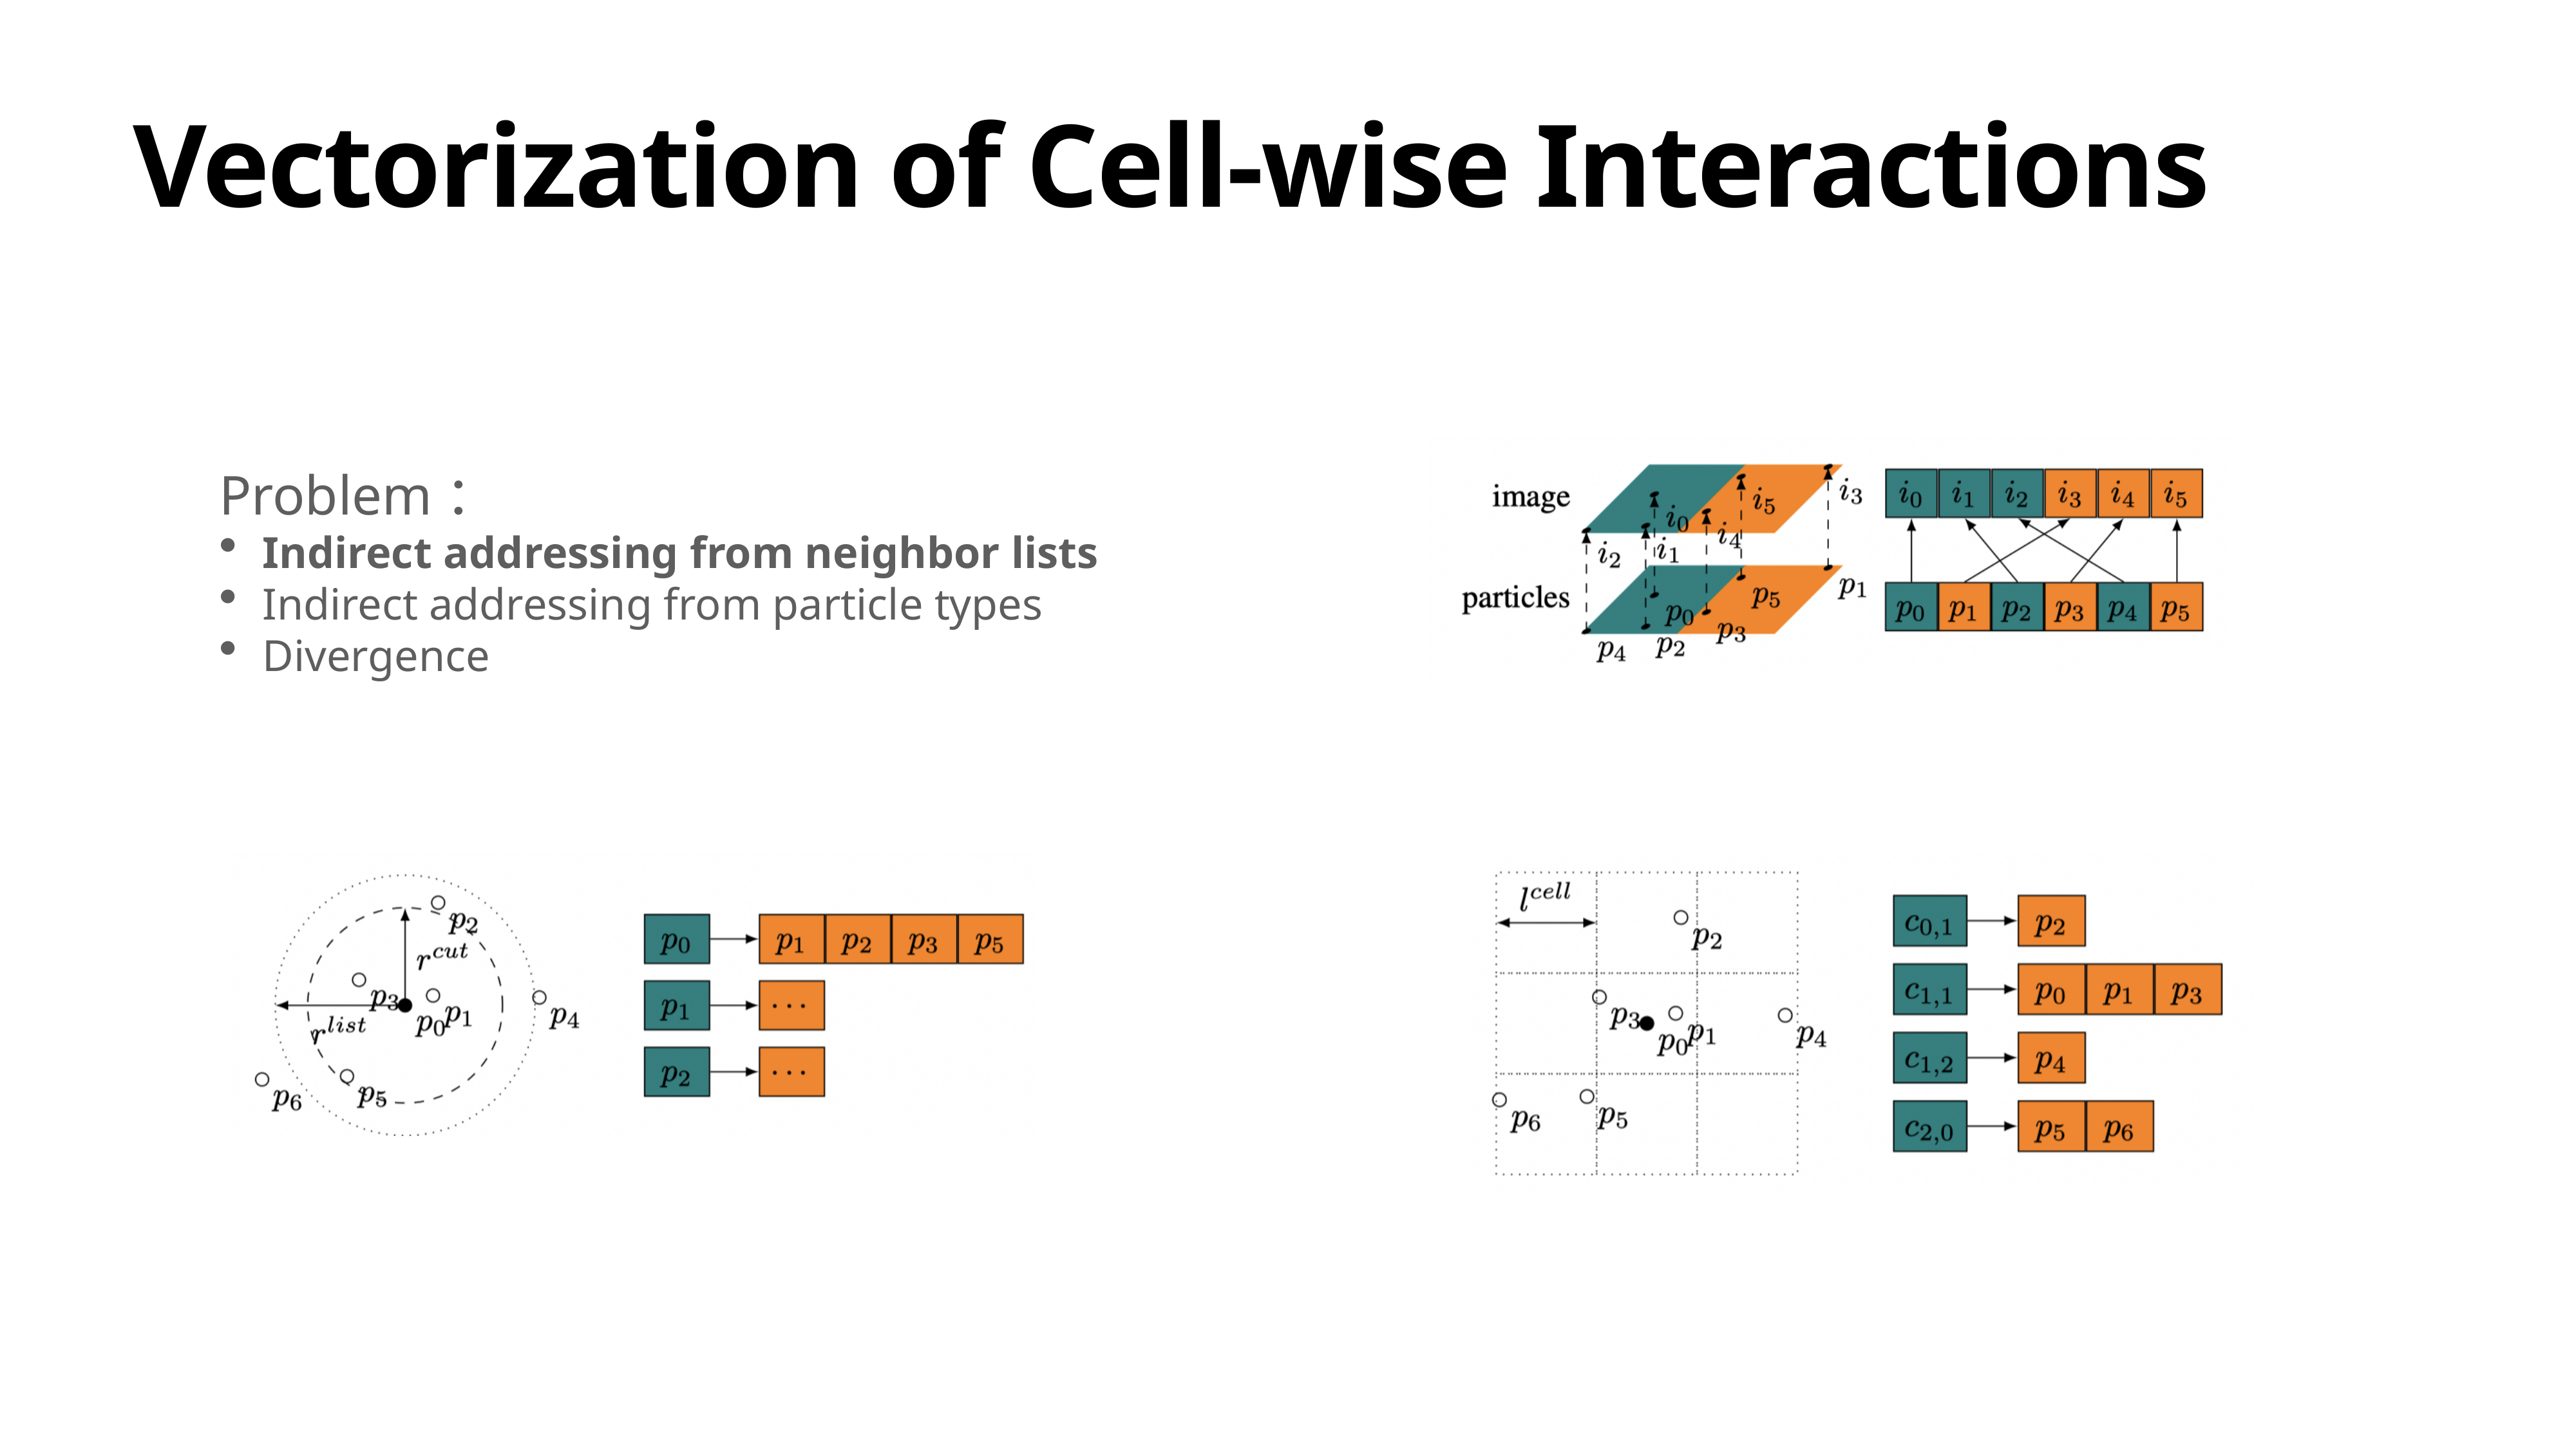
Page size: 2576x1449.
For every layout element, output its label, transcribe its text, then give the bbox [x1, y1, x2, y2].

picture [1427, 435, 2231, 680]
picture [223, 852, 1037, 1136]
picture [1463, 854, 2256, 1193]
text_box Problem： Indirect addressing from neighbor lists Indirect addressing from particle types Divergence [214, 455, 1105, 685]
title Vectorization of Cell-wise Interactions [127, 113, 2449, 266]
